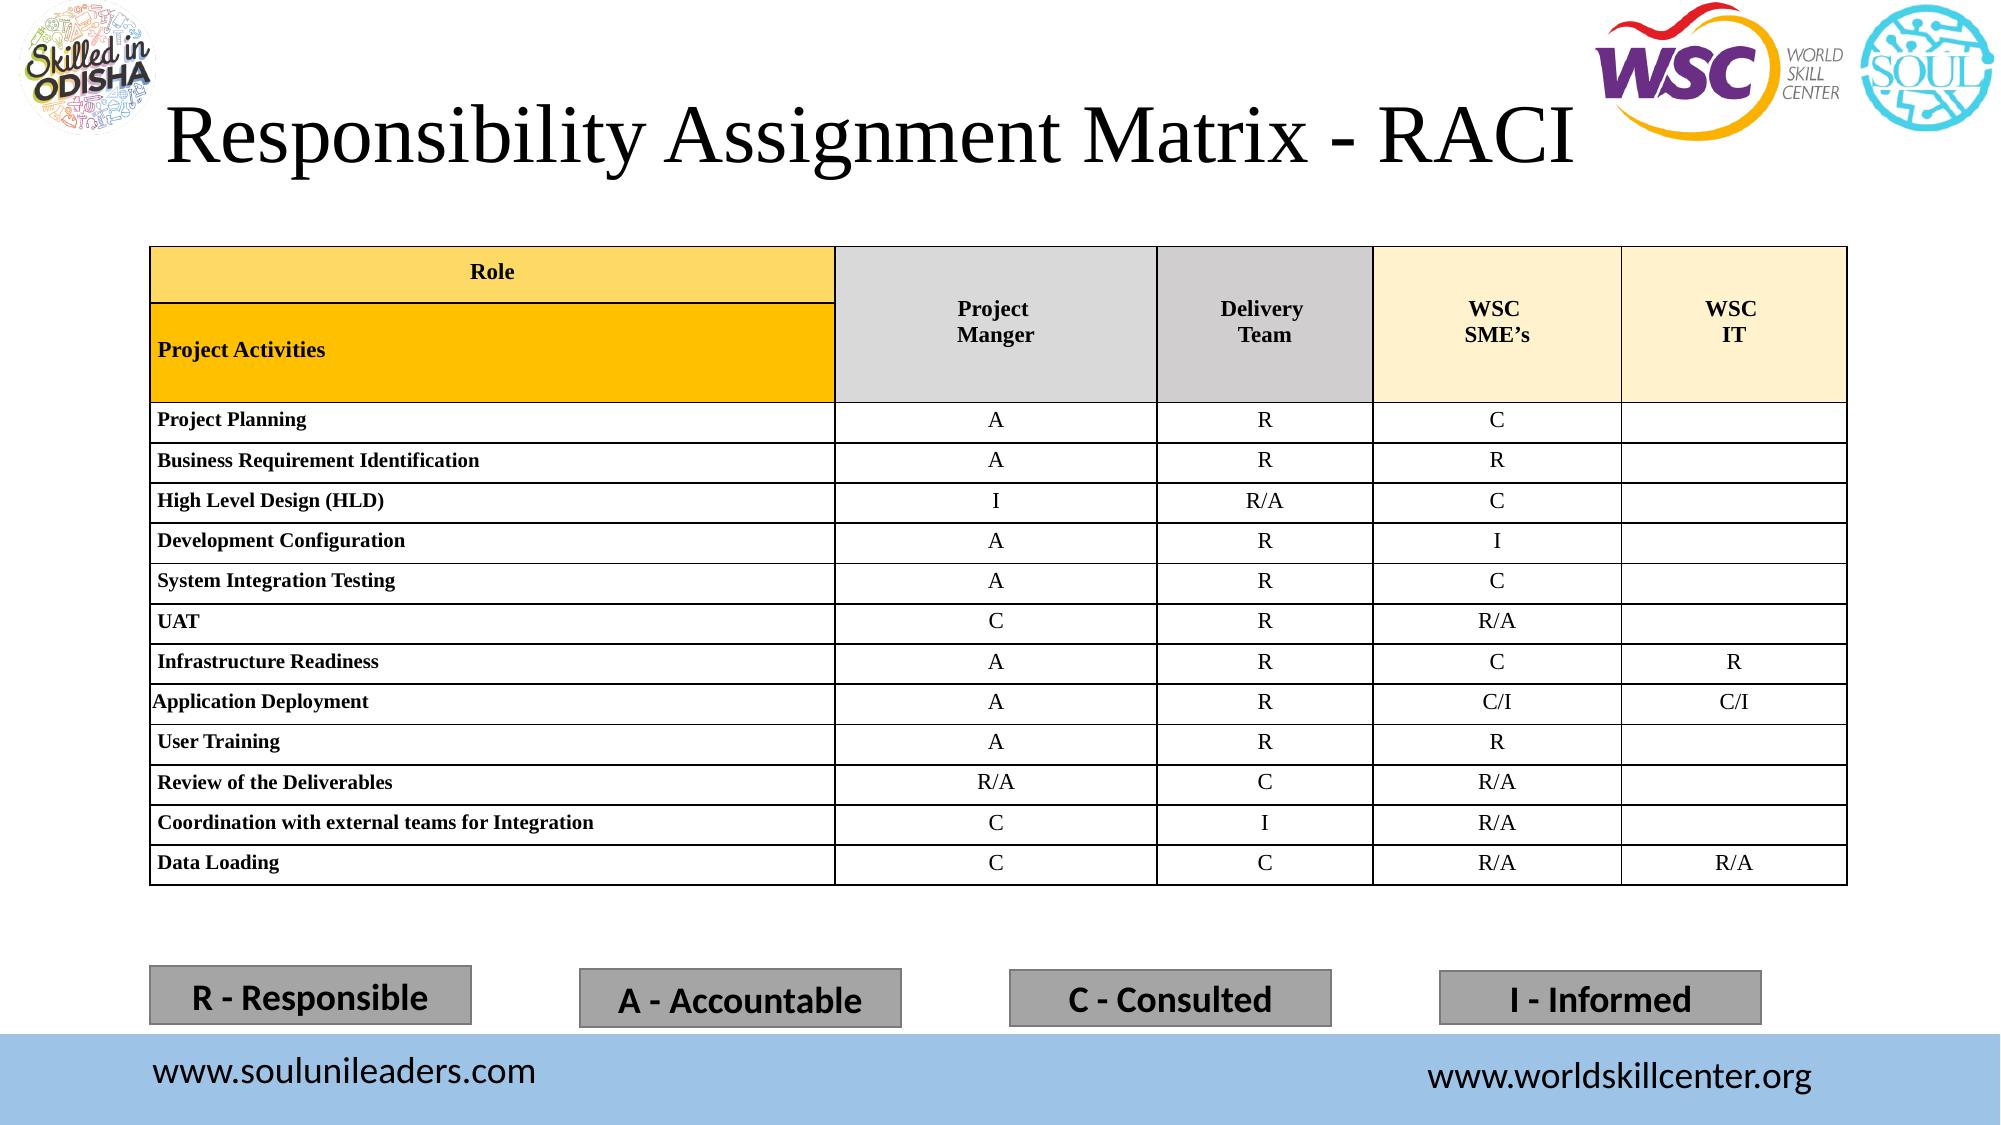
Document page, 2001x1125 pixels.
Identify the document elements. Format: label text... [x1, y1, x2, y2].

table_cell C [1374, 403, 1621, 442]
table_cell [1622, 725, 1846, 764]
text_box R - Responsible [149, 965, 472, 1025]
table_cell R [1158, 403, 1372, 442]
text_box C - Consulted [1009, 969, 1332, 1027]
table_cell C/I [1374, 685, 1621, 724]
table_cell System Integration Testing [151, 564, 834, 603]
table_cell C/I [1622, 685, 1846, 724]
table_cell A [836, 725, 1156, 764]
table_cell C [836, 806, 1156, 844]
text_box I - Informed [1439, 970, 1762, 1025]
table_cell R/A [1374, 605, 1621, 643]
table_cell I [836, 484, 1156, 522]
table_cell [1622, 564, 1846, 603]
title Responsibility Assignment Matrix - RACI [1, 52, 1743, 189]
table_cell Application Deployment [151, 685, 834, 724]
table_cell [1622, 766, 1846, 804]
table_cell R [1158, 725, 1372, 764]
table_cell R [1374, 444, 1621, 482]
table_cell [1622, 444, 1846, 482]
table_cell I [1158, 806, 1372, 844]
table_cell R [1158, 524, 1372, 563]
picture [1858, 4, 1995, 132]
table_cell C [836, 605, 1156, 643]
table_cell R/A [1622, 846, 1846, 884]
table_cell Review of the Deliverables [151, 766, 834, 804]
table_cell R/A [1374, 766, 1621, 804]
table_cell [1622, 484, 1846, 522]
table_cell Infrastructure Readiness [151, 645, 834, 683]
table_header WSC IT [1622, 247, 1846, 402]
table_cell A [836, 645, 1156, 683]
table_cell I [1374, 524, 1621, 563]
table_cell UAT [151, 605, 834, 643]
table_cell R [1158, 645, 1372, 683]
table_cell C [1158, 766, 1372, 804]
table_cell C [1374, 645, 1621, 683]
table_cell A [836, 444, 1156, 482]
table_cell R/A [1374, 806, 1621, 844]
table_cell R/A [836, 766, 1156, 804]
table_cell [1622, 403, 1846, 442]
table_cell User Training [151, 725, 834, 764]
table_cell C [836, 846, 1156, 884]
table_cell R [1158, 605, 1372, 643]
table_cell C [1374, 564, 1621, 603]
table_cell R [1374, 725, 1621, 764]
table_cell R [1622, 645, 1846, 683]
table_cell Project Planning [151, 403, 834, 442]
table_cell A [836, 524, 1156, 563]
picture [19, 0, 156, 52]
table_cell [1622, 524, 1846, 563]
table_header Role [151, 247, 834, 302]
table_cell Development Configuration [151, 524, 834, 563]
table_cell Project Activities [151, 304, 834, 402]
table_cell Business Requirement Identification [151, 444, 834, 482]
table_cell C [1158, 846, 1372, 884]
table_cell A [836, 403, 1156, 442]
table_cell Coordination with external teams for Integration [151, 806, 834, 844]
picture [1595, 2, 1843, 141]
table_header Delivery Team [1158, 247, 1372, 402]
table_cell High Level Design (HLD) [151, 484, 834, 522]
table_cell [1622, 605, 1846, 643]
table_cell R [1158, 685, 1372, 724]
table_cell R [1158, 564, 1372, 603]
text_box A - Accountable [579, 968, 902, 1028]
table_cell Data Loading [151, 846, 834, 884]
table_cell R [1158, 444, 1372, 482]
table_cell R/A [1374, 846, 1621, 884]
table_cell [1622, 806, 1846, 844]
table_cell A [836, 685, 1156, 724]
table_cell A [836, 564, 1156, 603]
table_header Project Manger [836, 247, 1156, 402]
table_cell R/A [1158, 484, 1372, 522]
table_cell C [1374, 484, 1621, 522]
table_header WSC SME’s [1374, 247, 1621, 402]
